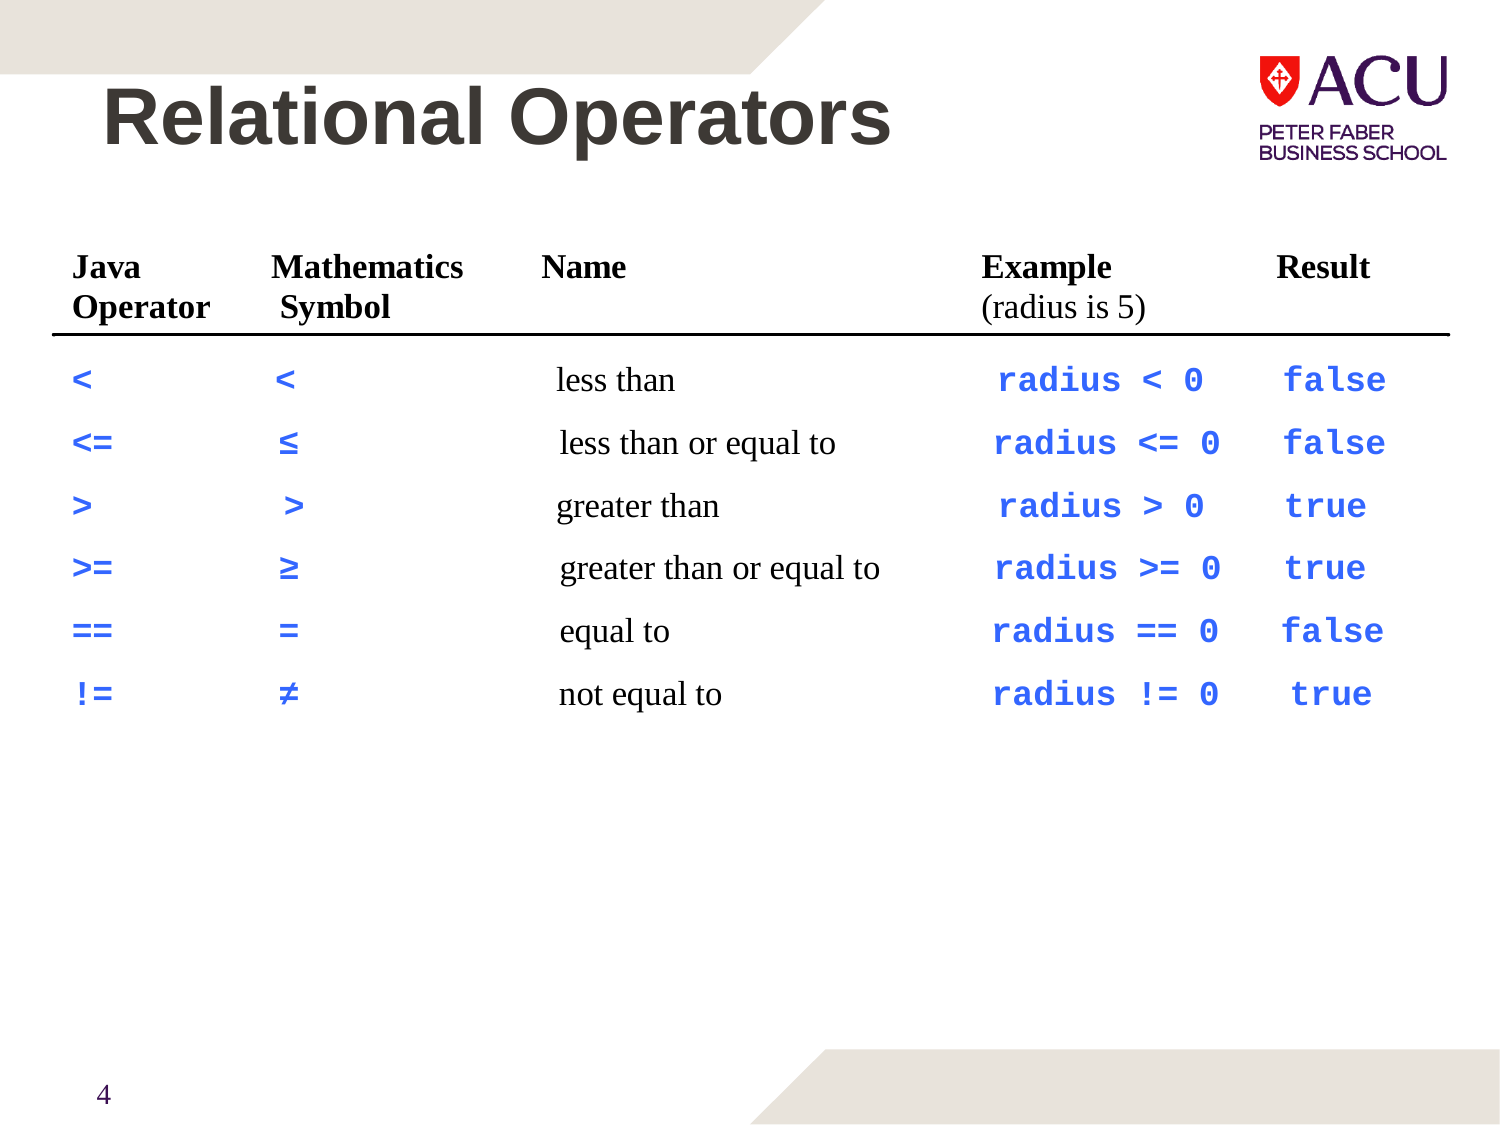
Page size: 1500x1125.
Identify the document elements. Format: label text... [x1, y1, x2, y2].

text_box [31, 234, 1475, 769]
picture [1363, 41, 1466, 175]
slide_number 4 [81, 1068, 156, 1109]
title Relational Operators [87, 0, 1363, 225]
